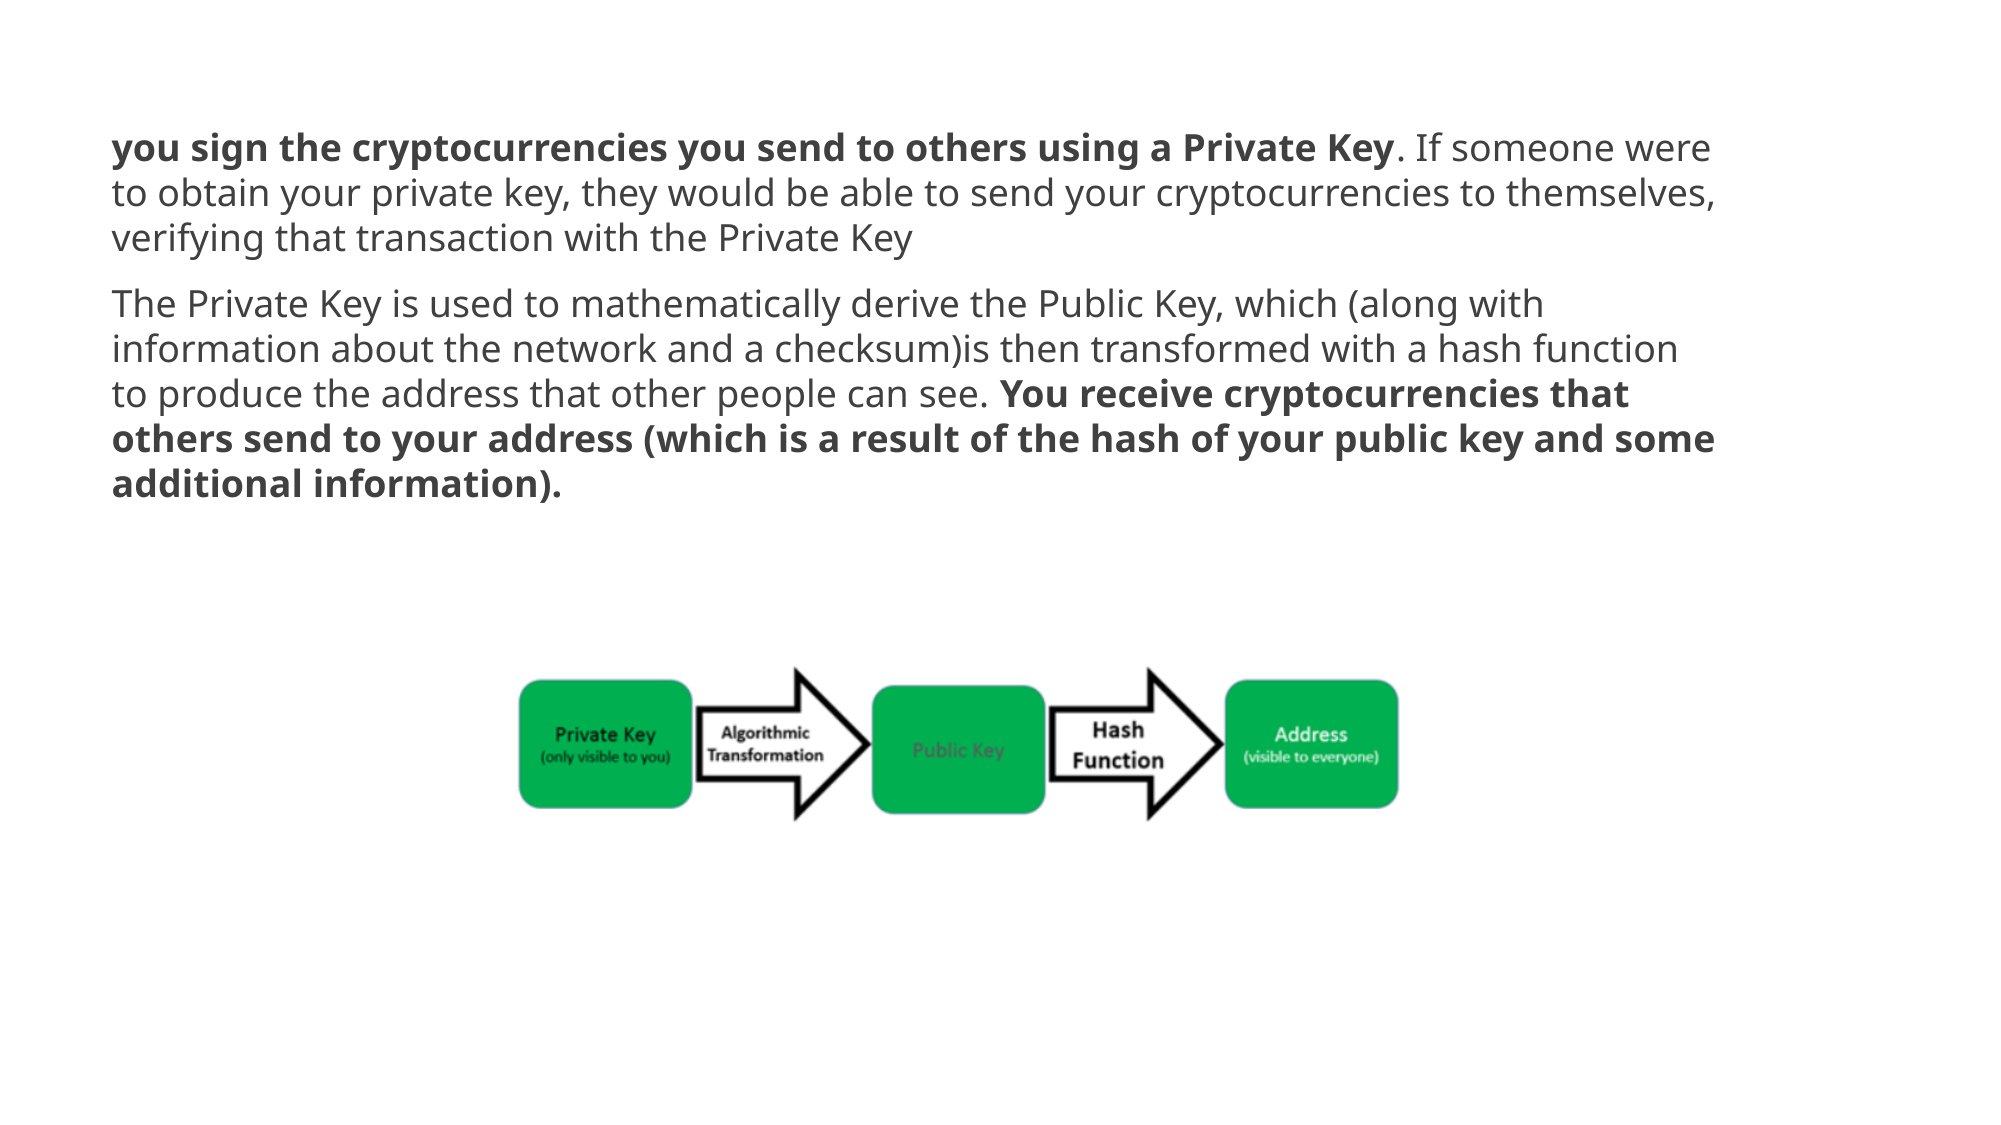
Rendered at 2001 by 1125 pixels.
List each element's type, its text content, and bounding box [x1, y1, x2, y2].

picture [448, 526, 1498, 898]
list you sign the cryptocurrencies you send to others using a Private Key. If someone were to obtain your private key, they would be able to send your cryptocurrencies to themselves, verifying that transaction with the Private Key The Private Key is used to mathematically derive the Public Key, which (along with information about the network and a checksum)is then transformed with a hash function to produce the address that other people can see. You receive cryptocurrencies that others send to your address (which is a result of the hash of your public key and some additional information). [96, 116, 1735, 751]
